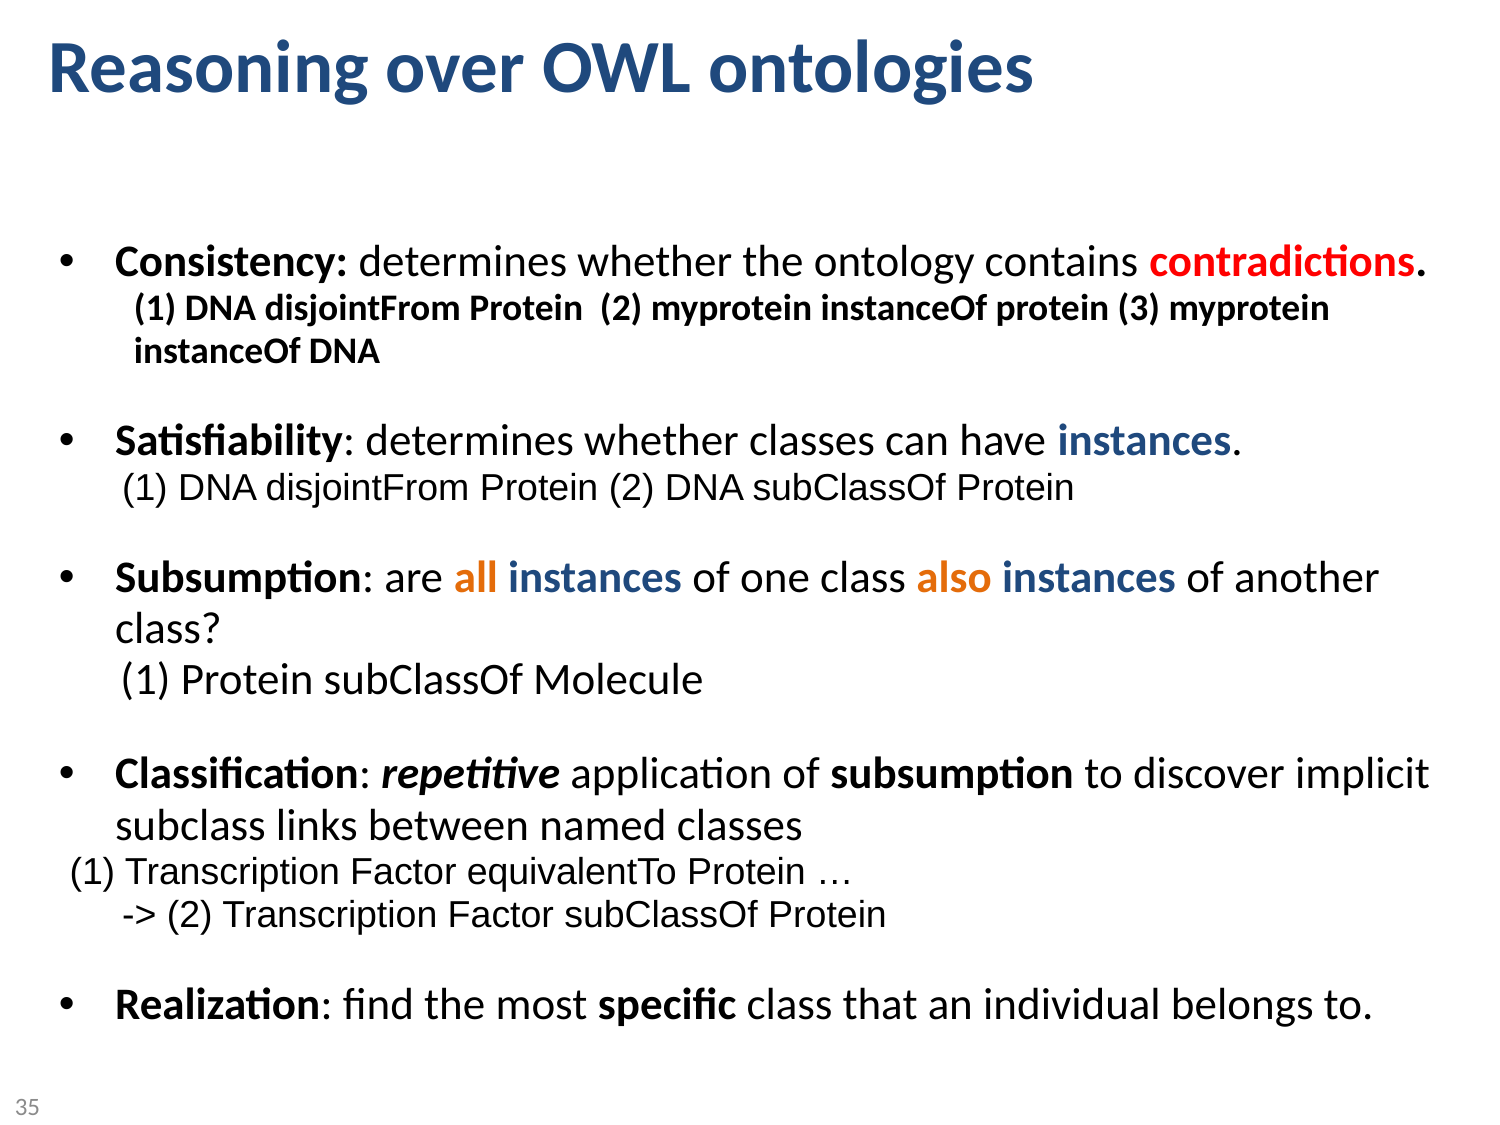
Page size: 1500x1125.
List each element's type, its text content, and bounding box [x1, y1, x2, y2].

text_box 35 [0, 1087, 350, 1124]
text_box Consistency: determines whether the ontology contains contradictions. (1) DNA disjointFrom Protein (2) myprotein instanceOf protein (3) myprotein instanceOf DNA Satisfiability: determines whether classes can have instances. (1) DNA disjointFrom Protein (2) DNA subClassOf Protein Subsumption: are all instances of one class also instances of another class? (1) Protein subClassOf Molecule Classification: repetitive application of subsumption to discover implicit subclass links between named classes (1) Transcription Factor equivalentTo Protein … -> (2) Transcription Factor subClassOf Protein Realization: find the most specific class that an individual belongs to. [40, 235, 1492, 1003]
text_box Reasoning over OWL ontologies [48, 24, 1441, 212]
